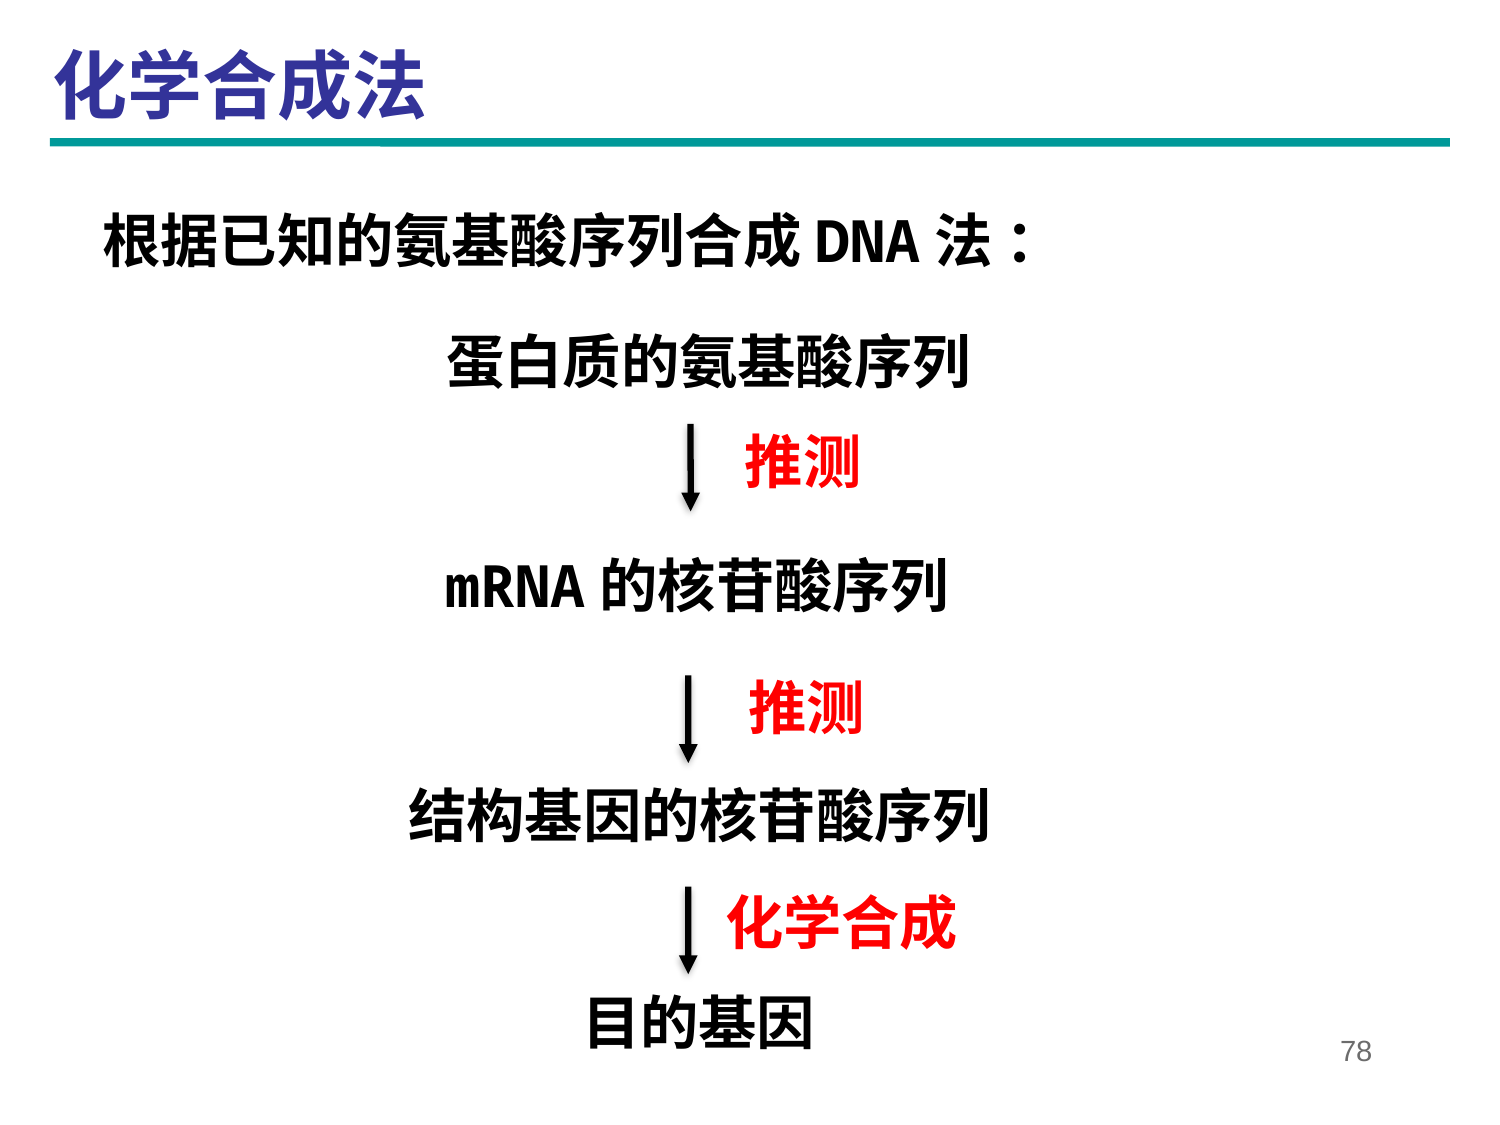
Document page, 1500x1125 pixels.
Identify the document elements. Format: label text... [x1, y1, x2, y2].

text_box 推测 [702, 417, 905, 503]
text_box 结构基因的核苷酸序列 [349, 771, 1050, 857]
text_box 推测 [699, 663, 915, 749]
text_box 蛋白质的氨基酸序列 [383, 317, 1034, 403]
text_box mRNA的核苷酸序列 [359, 541, 1035, 627]
text_box 化学合成 [710, 878, 1051, 964]
text_box 化学合成法 [37, 41, 1438, 125]
text_box 目的基因 [535, 978, 862, 1064]
text_box 根据已知的氨基酸序列合成DNA法 ： [87, 190, 1200, 282]
text_box [678, 675, 698, 763]
text_box [678, 886, 698, 975]
text_box [681, 423, 701, 512]
slide_number 78 [1074, 1025, 1388, 1100]
